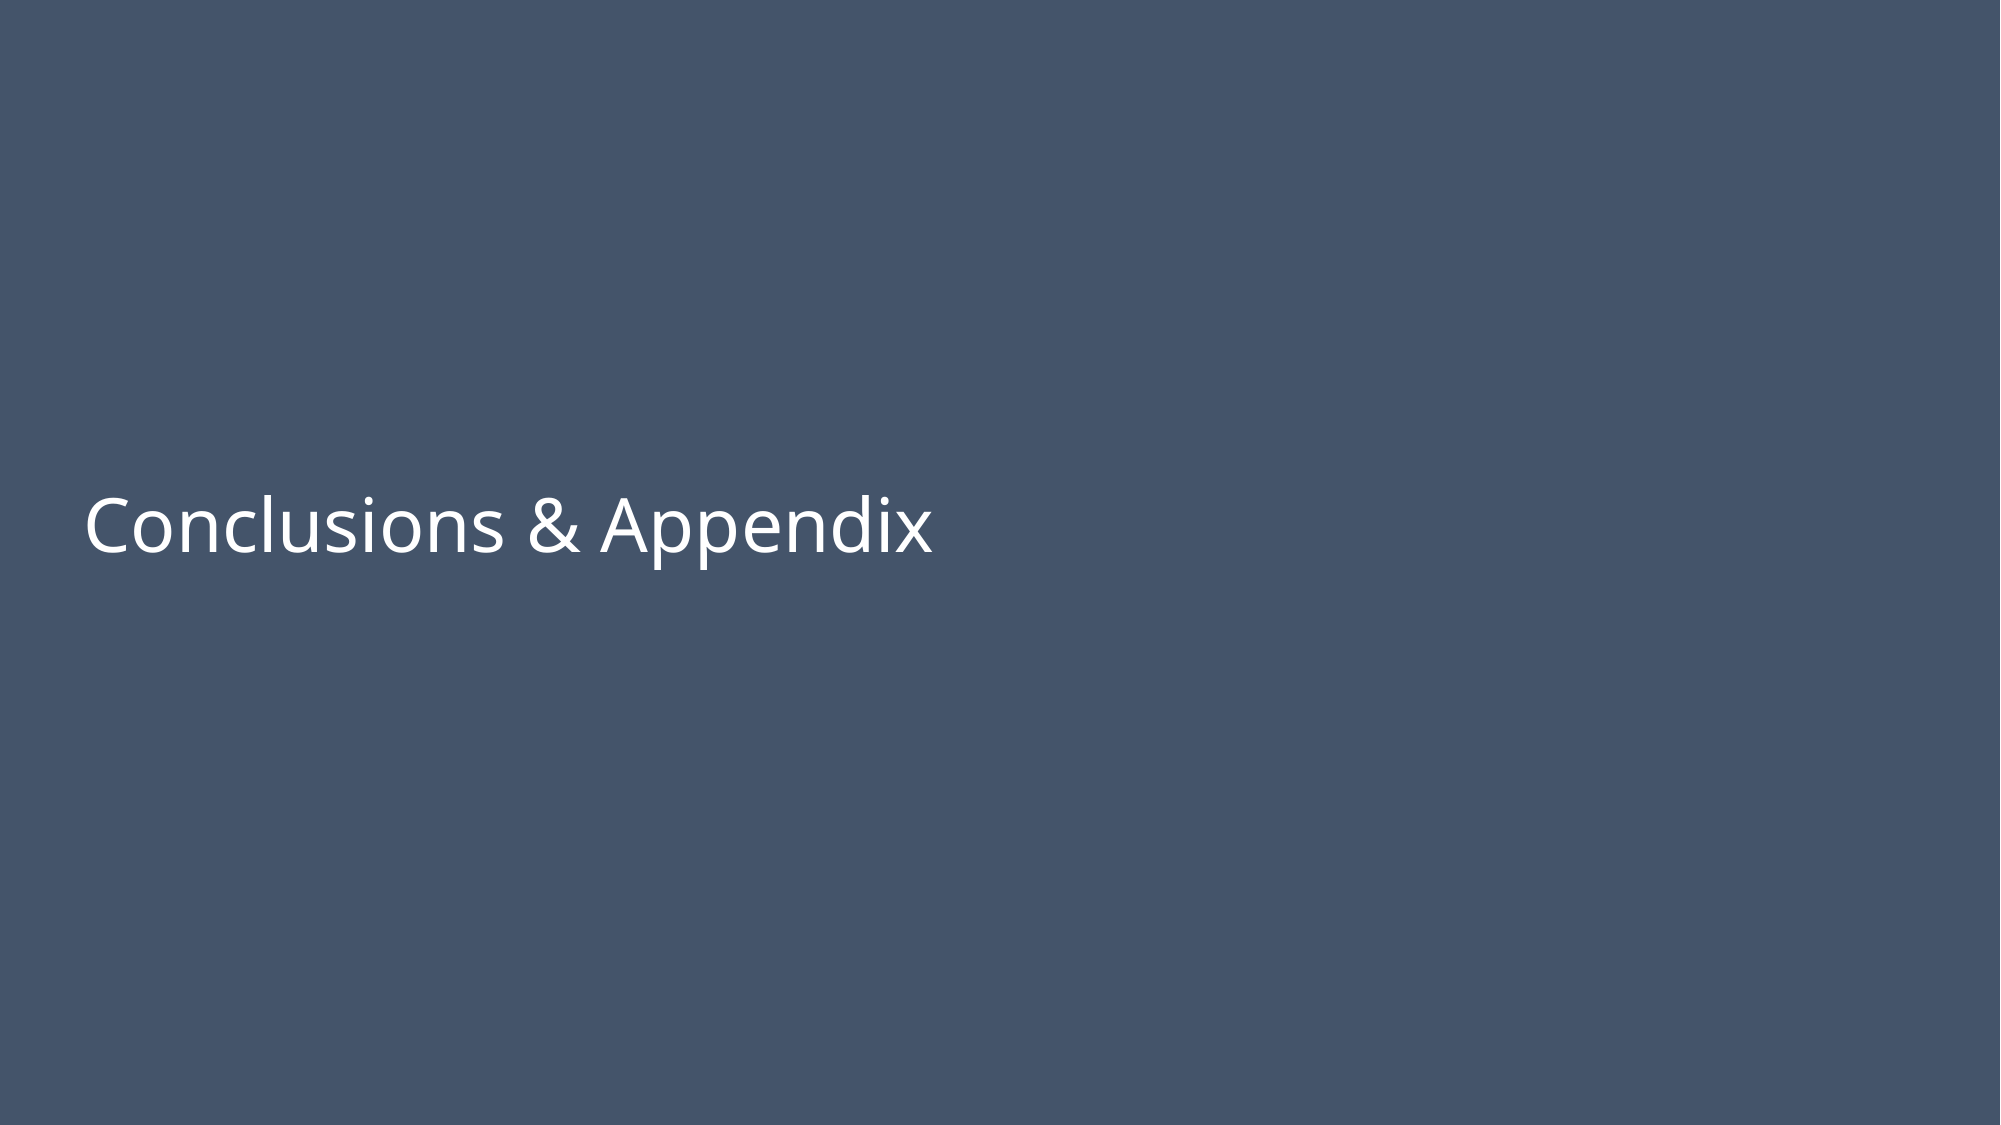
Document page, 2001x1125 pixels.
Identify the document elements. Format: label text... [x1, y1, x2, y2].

title Conclusions & Appendix [68, 184, 1847, 576]
